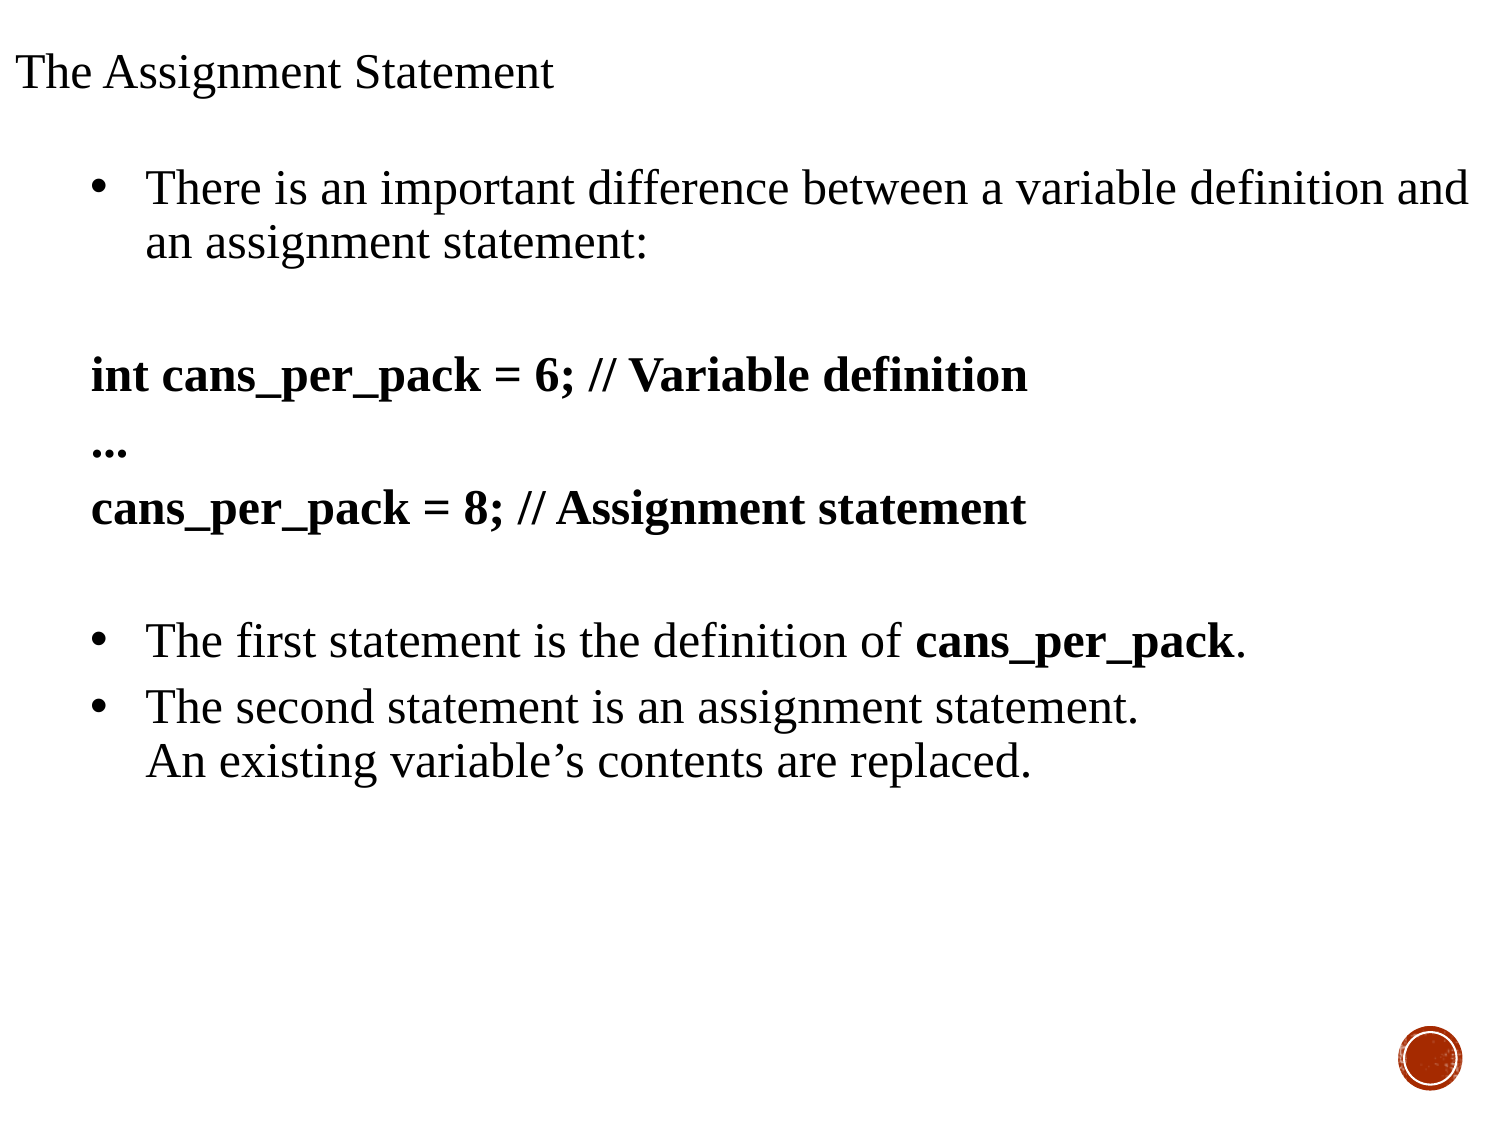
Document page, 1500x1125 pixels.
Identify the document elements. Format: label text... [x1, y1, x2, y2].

text_box The Assignment Statement [0, 24, 1500, 113]
text_box There is an important difference between a variable definition and an assignment statement: int cans_per_pack = 6; // Variable definition ... cans_per_pack = 8; // Assignment statement The first statement is the definition of cans_per_pack. The second statement is an assignment statement. An existing variable’s contents are replaced. [74, 153, 1500, 897]
